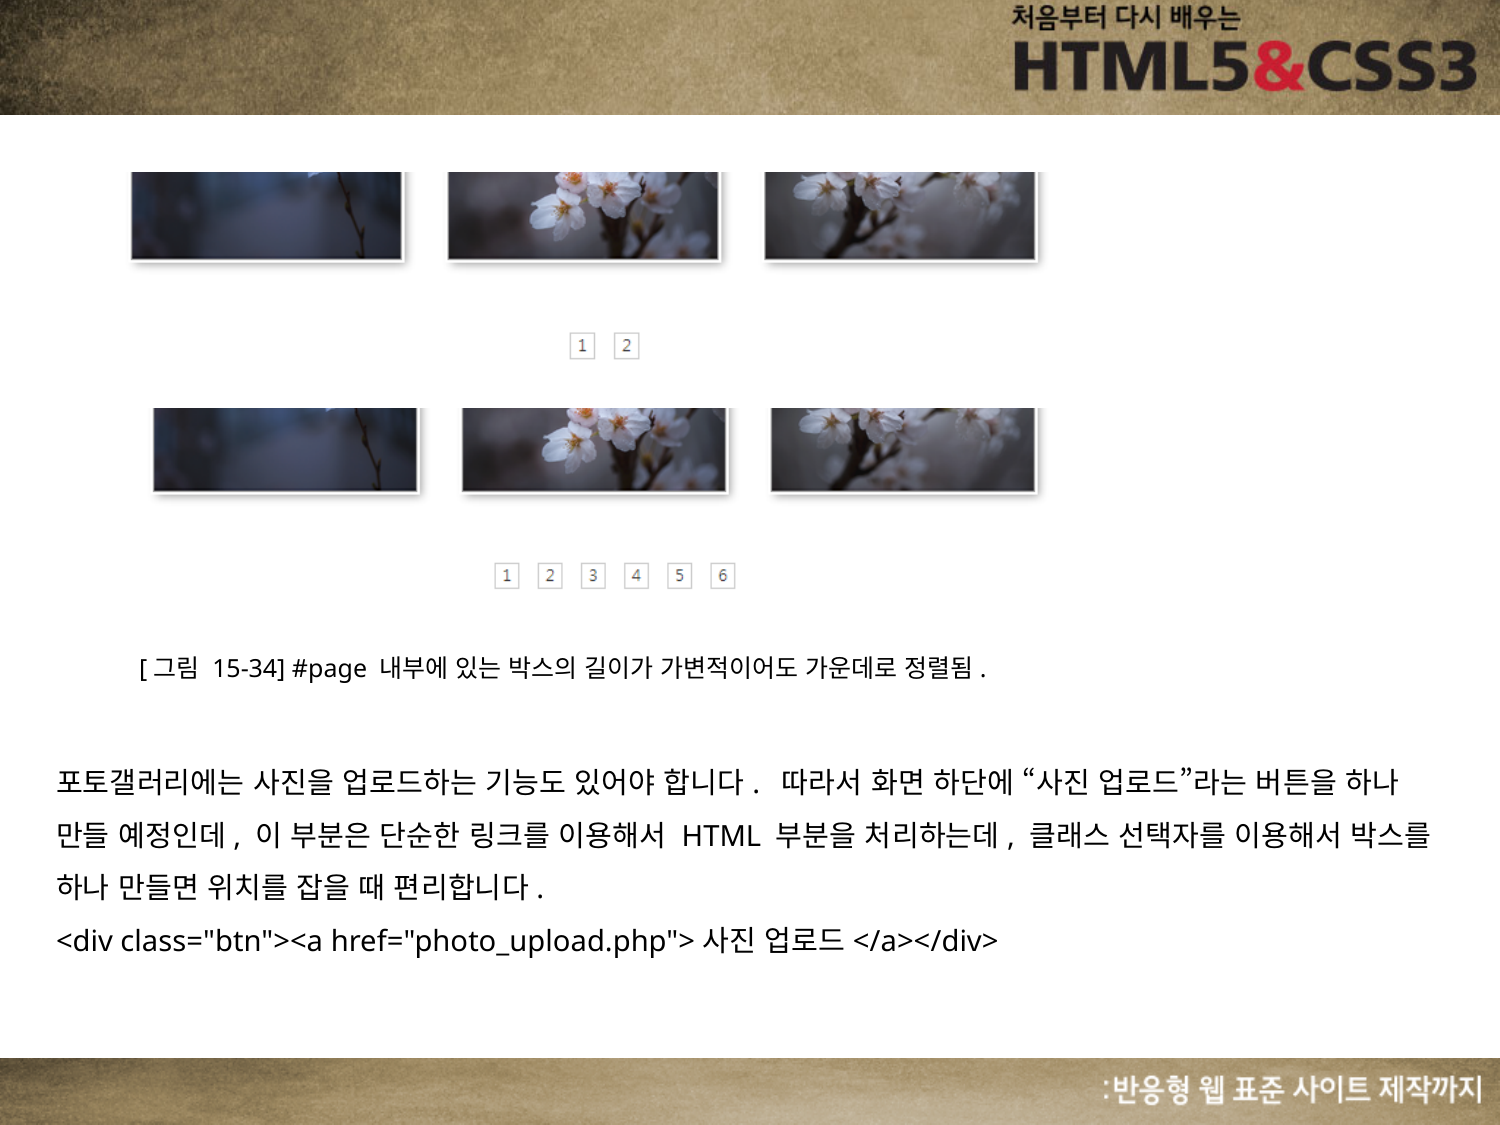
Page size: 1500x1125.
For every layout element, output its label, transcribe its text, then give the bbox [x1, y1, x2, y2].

picture [0, 1058, 1500, 1125]
picture [123, 172, 1065, 385]
text_box [그림 15-34] #page 내부에 있는 박스의 길이가 가변적이어도 가운데로 정렬됨. [124, 645, 1046, 690]
picture [123, 408, 1064, 614]
text_box 포토갤러리에는 사진을 업로드하는 기능도 있어야 합니다. 따라서 화면 하단에 “사진 업로드”라는 버튼을 하나 만들 예정인데, 이 부분은 단순한 링크를 이용해서 HTML 부분을 처리하는데, 클래스 선택자를 이용해서 박스를 하나 만들면 위치를 잡을 때 편리합니다. <div class="btn"><a href="photo_upload.php">사진 업로드</a></div> [41, 739, 1471, 1017]
picture [0, 0, 1500, 115]
